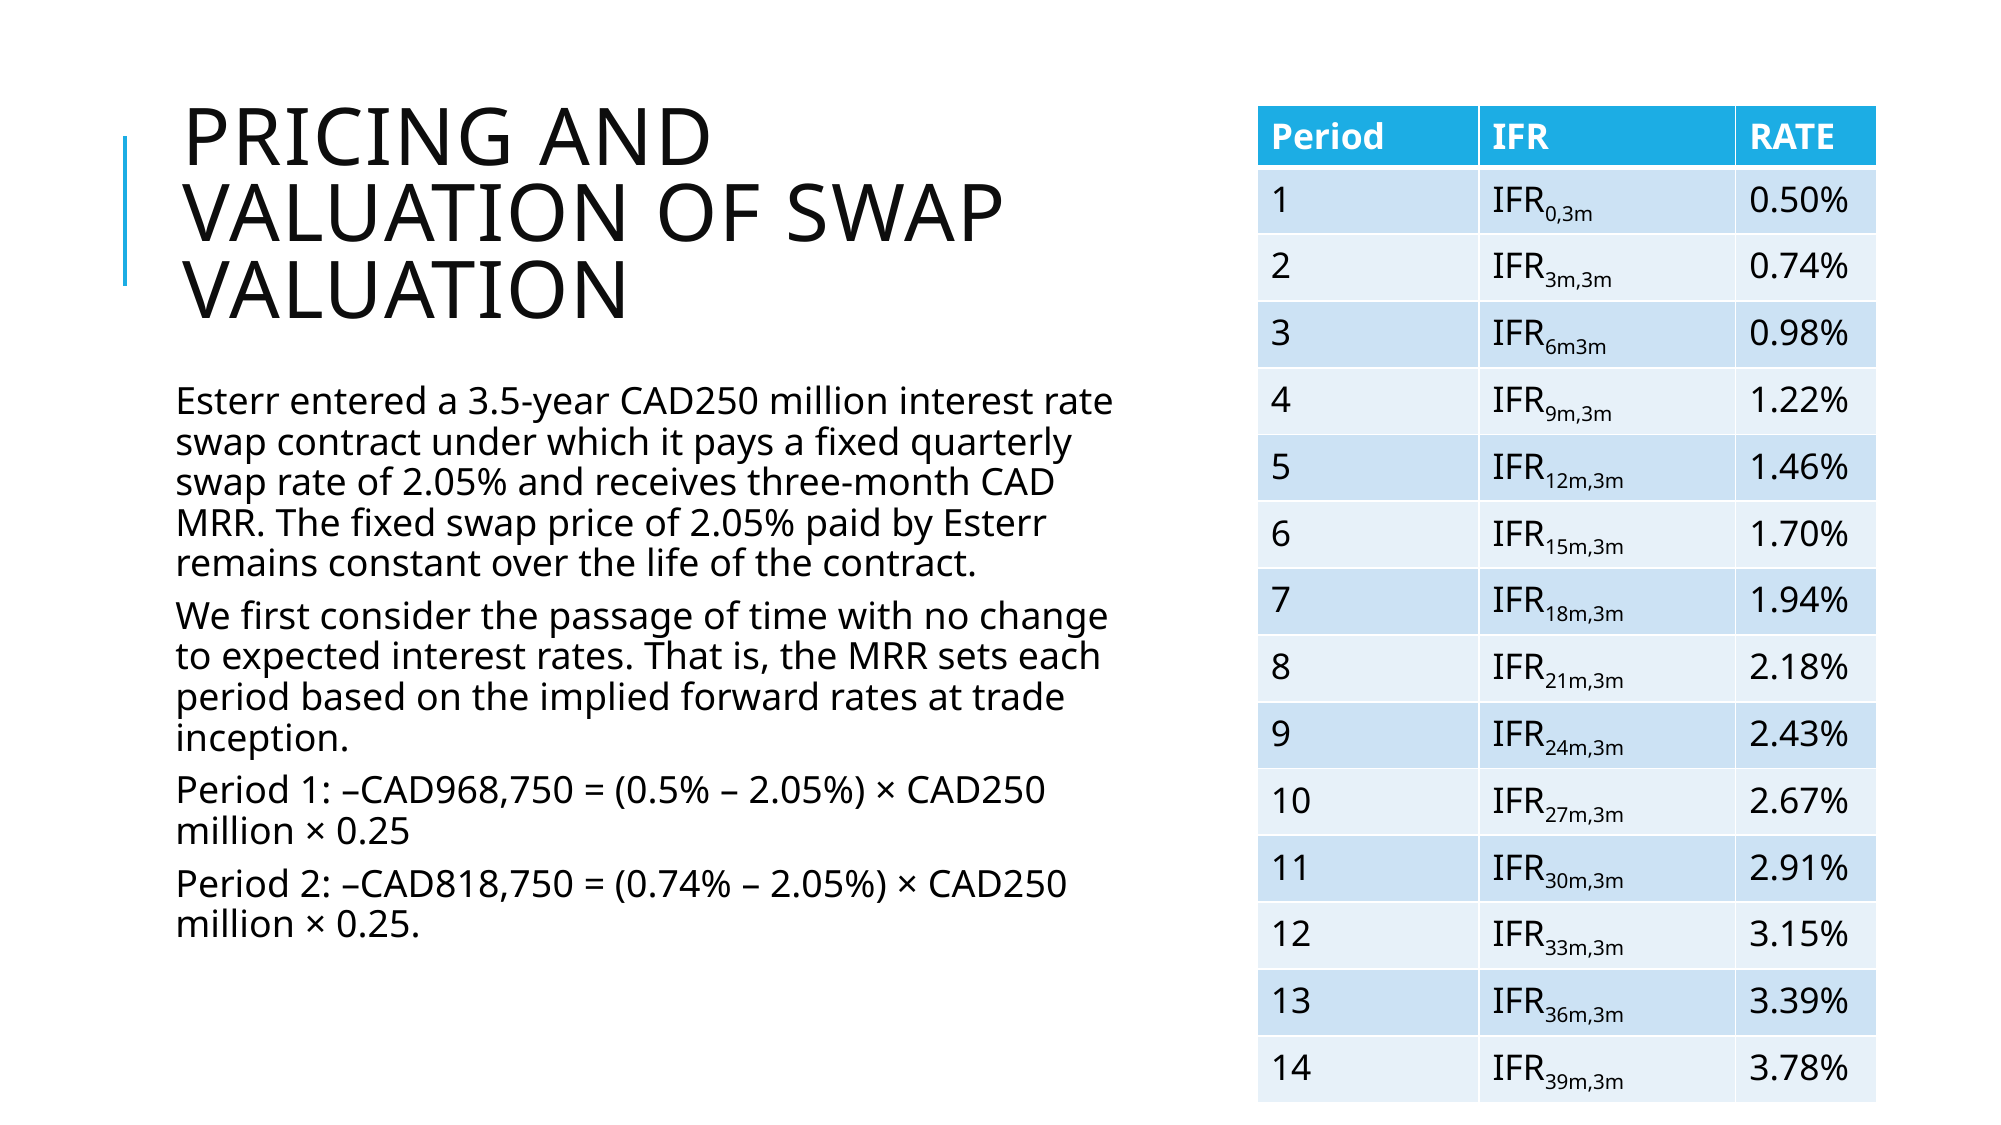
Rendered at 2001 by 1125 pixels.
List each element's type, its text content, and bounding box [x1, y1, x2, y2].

table_cell 12 [1258, 903, 1478, 968]
table_cell 0.50% [1736, 170, 1876, 233]
table_header IFR [1480, 106, 1735, 165]
table_cell 1.70% [1736, 502, 1876, 567]
table_cell IFR9m,3m [1480, 369, 1735, 434]
table_cell 1.94% [1736, 569, 1876, 634]
table_cell 9 [1258, 703, 1478, 768]
table_cell 1.22% [1736, 369, 1876, 434]
table_cell 2 [1258, 235, 1478, 300]
table_header RATE [1736, 106, 1876, 165]
table_cell 3.15% [1736, 903, 1876, 968]
table_cell 14 [1258, 1037, 1478, 1102]
table_cell IFR24m,3m [1480, 703, 1735, 768]
table_cell 2.43% [1736, 703, 1876, 768]
table_cell 0.98% [1736, 302, 1876, 367]
table_cell 8 [1258, 636, 1478, 701]
table_cell 4 [1258, 369, 1478, 434]
table_cell IFR15m,3m [1480, 502, 1735, 567]
table_cell IFR0,3m [1480, 170, 1735, 233]
table_cell 6 [1258, 502, 1478, 567]
table_cell 1 [1258, 170, 1478, 233]
table_cell 3.39% [1736, 970, 1876, 1035]
table_cell 2.91% [1736, 836, 1876, 901]
table_cell IFR27m,3m [1480, 769, 1735, 834]
table_cell 2.67% [1736, 769, 1876, 834]
table_cell 5 [1258, 435, 1478, 500]
table_header Period [1258, 106, 1478, 165]
table_cell 0.74% [1736, 235, 1876, 300]
text_box Esterr entered a 3.5-year CAD250 million interest rate swap contract under which it pays a fixed quarterly swap rate of 2.05% and receives three-month CAD MRR. The fixed swap price of 2.05% paid by Esterr remains constant over the life of the contract. We first consider the passage of time with no change to expected interest rates. That is, the MRR sets each period based on the implied forward rates at trade inception. Period 1: –CAD968,750 = (0.5% – 2.05%) × CAD250 million × 0.25 Period 2: –CAD818,750 = (0.74% – 2.05%) × CAD250 million × 0.25. [168, 374, 1137, 1020]
table_cell IFR18m,3m [1480, 569, 1735, 634]
table_cell 1.46% [1736, 435, 1876, 500]
table_cell IFR30m,3m [1480, 836, 1735, 901]
table_cell IFR3m,3m [1480, 235, 1735, 300]
table_cell IFR12m,3m [1480, 435, 1735, 500]
table_cell IFR36m,3m [1480, 970, 1735, 1035]
table_cell IFR21m,3m [1480, 636, 1735, 701]
table_cell 3 [1258, 302, 1478, 367]
table_cell 10 [1258, 769, 1478, 834]
table_cell 13 [1258, 970, 1478, 1035]
table_cell 3.78% [1736, 1037, 1876, 1102]
title Pricing and valuation of swap valuation [168, 96, 1137, 342]
table_cell 2.18% [1736, 636, 1876, 701]
table_cell IFR33m,3m [1480, 903, 1735, 968]
table_cell 11 [1258, 836, 1478, 901]
table_cell 7 [1258, 569, 1478, 634]
table_cell IFR39m,3m [1480, 1037, 1735, 1102]
table_cell IFR6m3m [1480, 302, 1735, 367]
